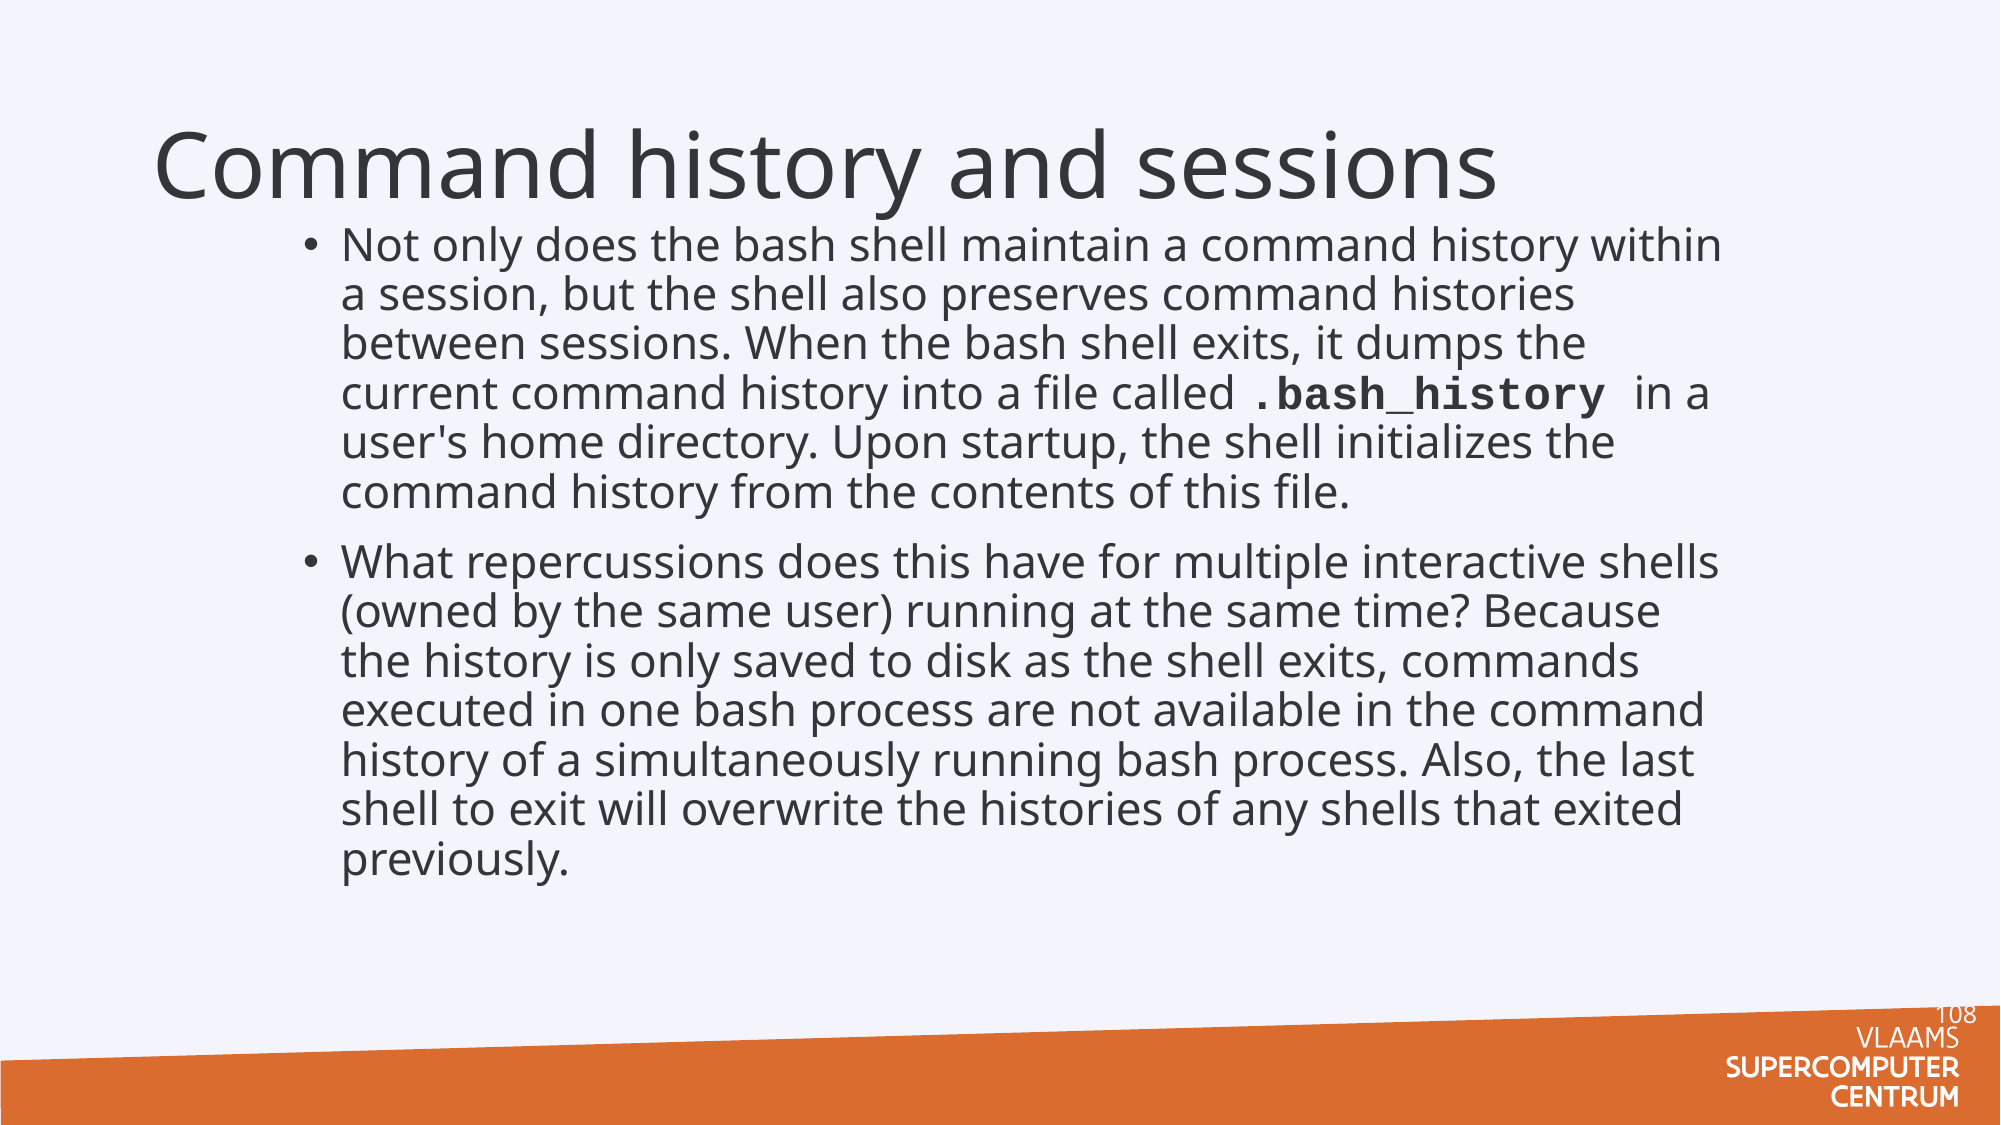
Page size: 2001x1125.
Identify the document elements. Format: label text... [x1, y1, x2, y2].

picture [1725, 1021, 1960, 1117]
list Not only does the bash shell maintain a command history within a session, but the shell also preserves command histories between sessions. When the bash shell exits, it dumps the current command history into a file called .bash_history in a user's home directory. Upon startup, the shell initializes the command history from the contents of this file. What repercussions does this have for multiple interactive shells (owned by the same user) running at the same time? Because the history is only saved to disk as the shell exits, commands executed in one bash process are not available in the command history of a simultaneously running bash process. Also, the last shell to exit will overwrite the histories of any shells that exited previously. [303, 221, 1733, 948]
title Command history and sessions [137, 59, 1863, 278]
slide_number 108 [1787, 992, 1993, 1040]
